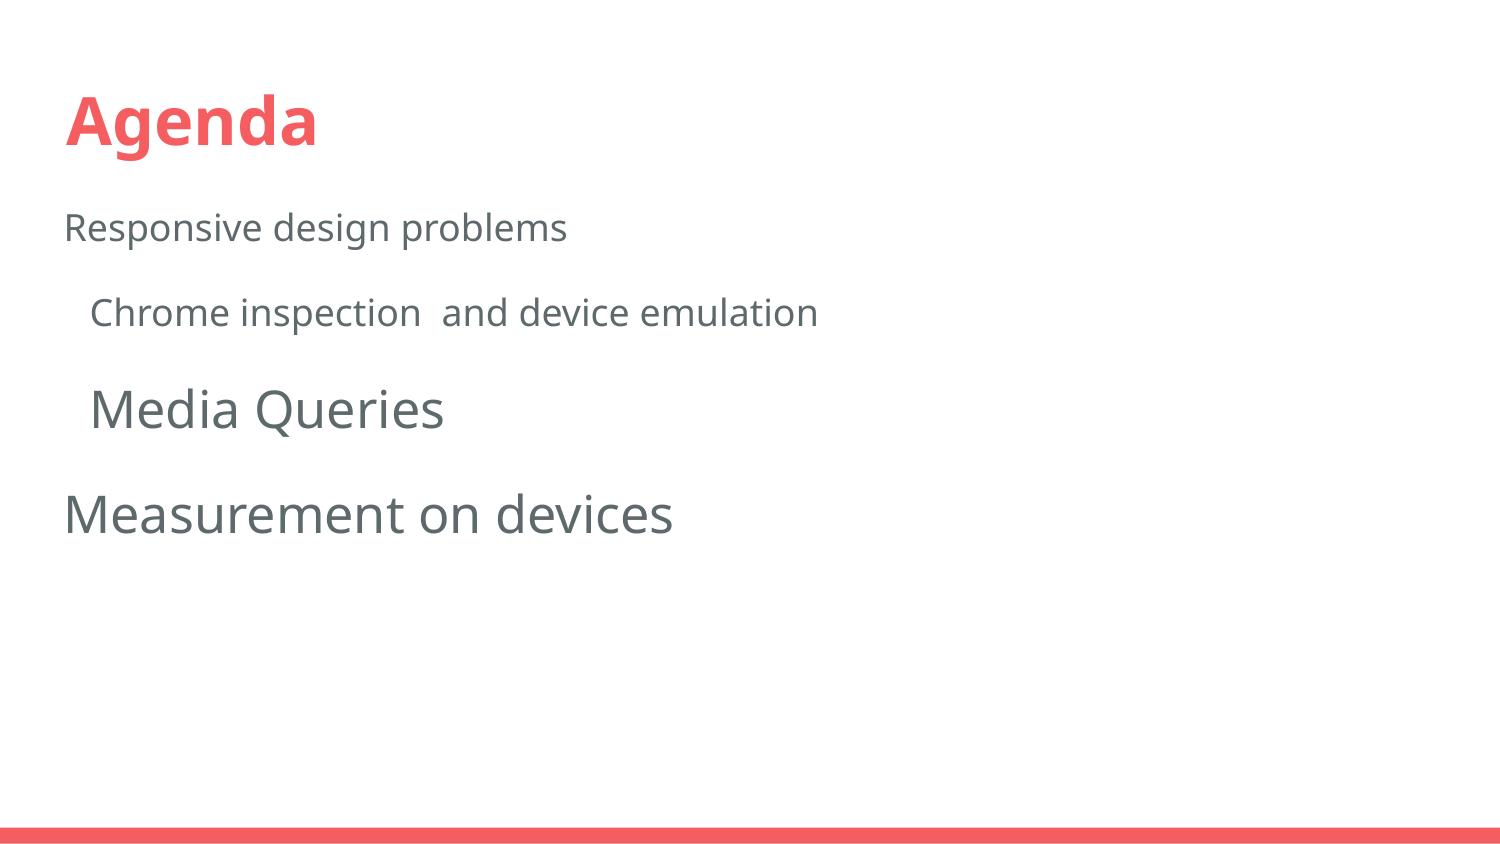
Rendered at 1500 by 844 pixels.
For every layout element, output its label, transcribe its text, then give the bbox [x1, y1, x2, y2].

title Agenda [51, 64, 1449, 167]
list Responsive design problems Chrome inspection and device emulation Media Queries Measurement on devices [37, 182, 1435, 743]
